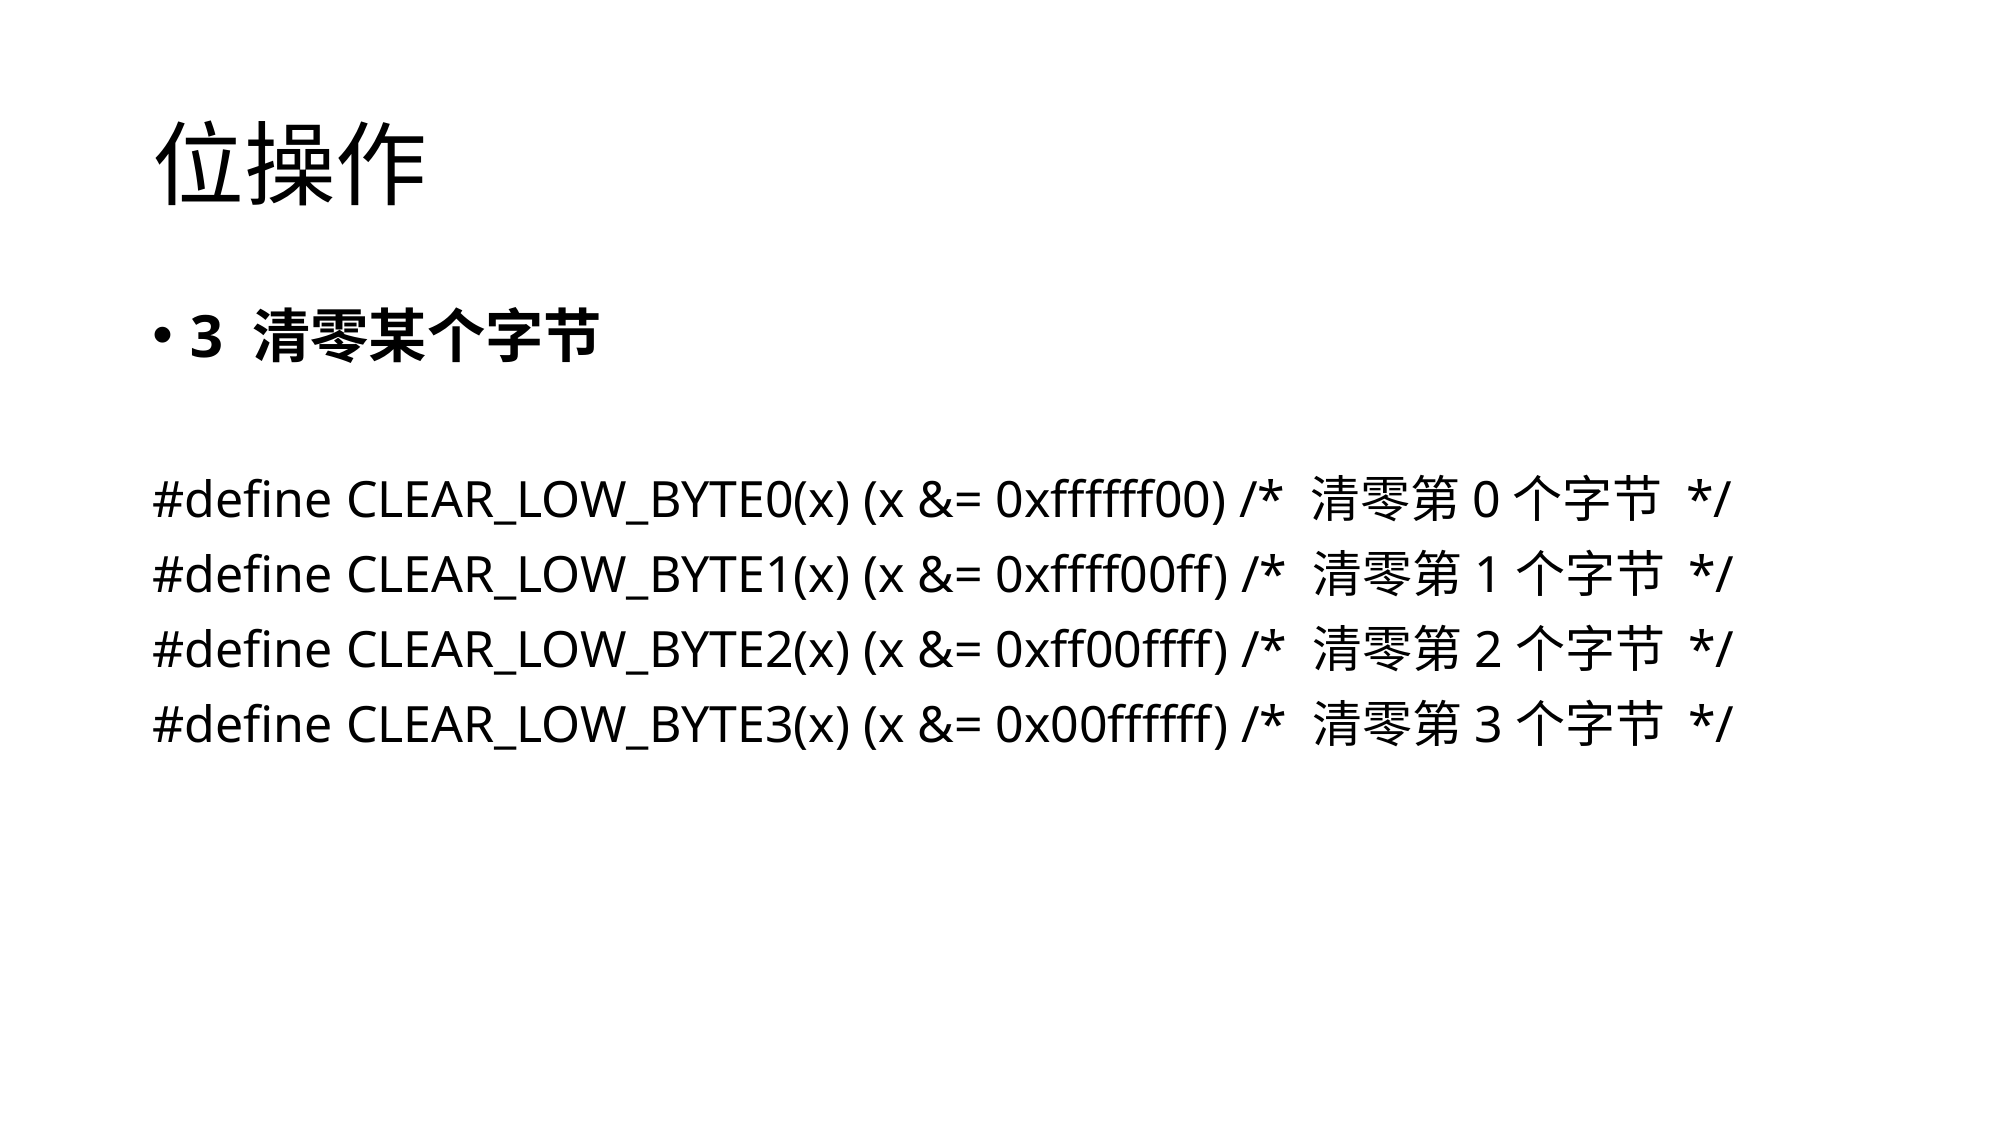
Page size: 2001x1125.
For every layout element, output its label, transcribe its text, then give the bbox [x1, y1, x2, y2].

list 3 清零某个字节 #define CLEAR_LOW_BYTE0(x) (x &= 0xffffff00) /* 清零第0个字节 */ #define CLEAR_LOW_BYTE1(x) (x &= 0xffff00ff) /* 清零第1个字节 */ #define CLEAR_LOW_BYTE2(x) (x &= 0xff00ffff) /* 清零第2个字节 */ #define CLEAR_LOW_BYTE3(x) (x &= 0x00ffffff) /* 清零第3个字节 */ [137, 299, 1863, 1014]
title 位操作 [137, 59, 1863, 278]
